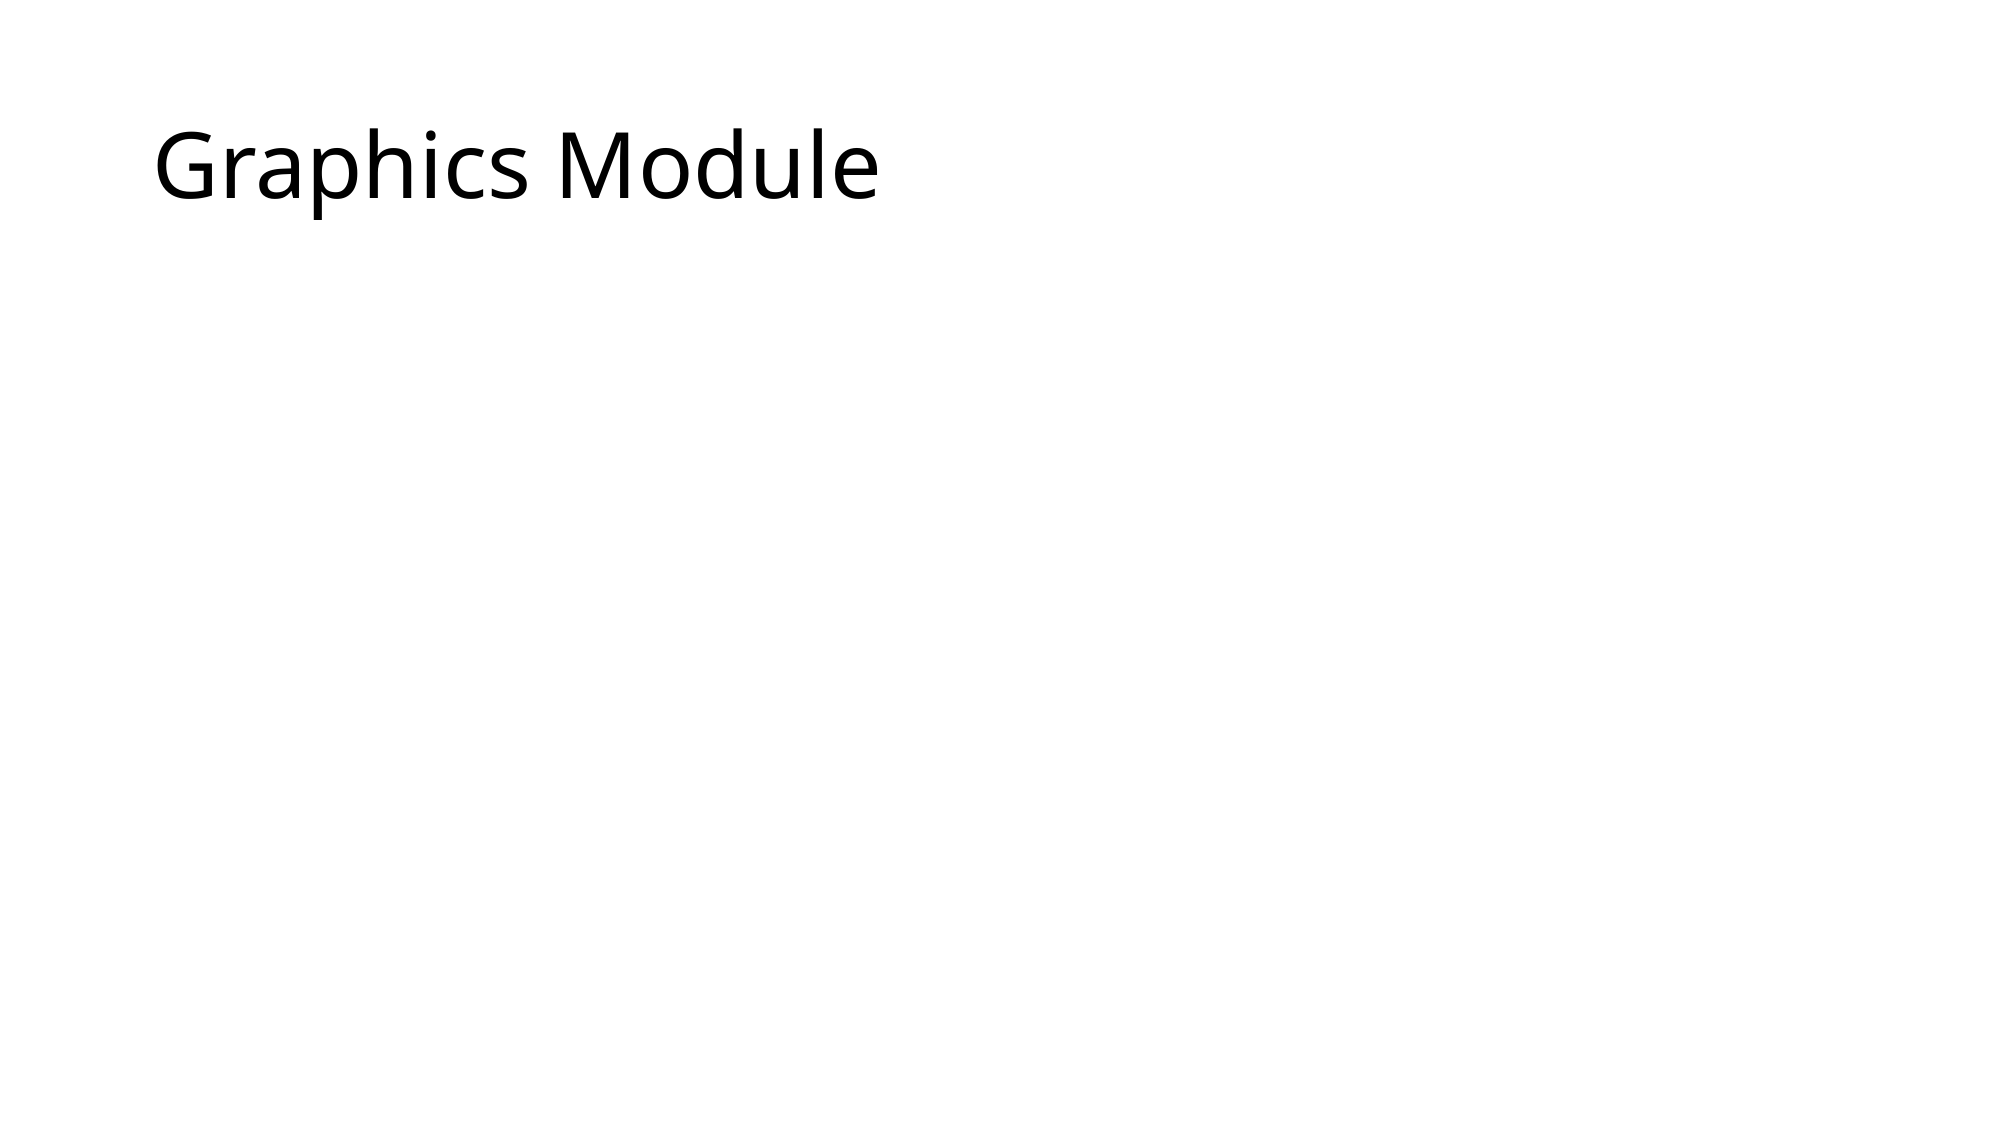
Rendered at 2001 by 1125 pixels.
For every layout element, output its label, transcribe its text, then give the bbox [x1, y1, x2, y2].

title Graphics Module [137, 59, 1863, 278]
